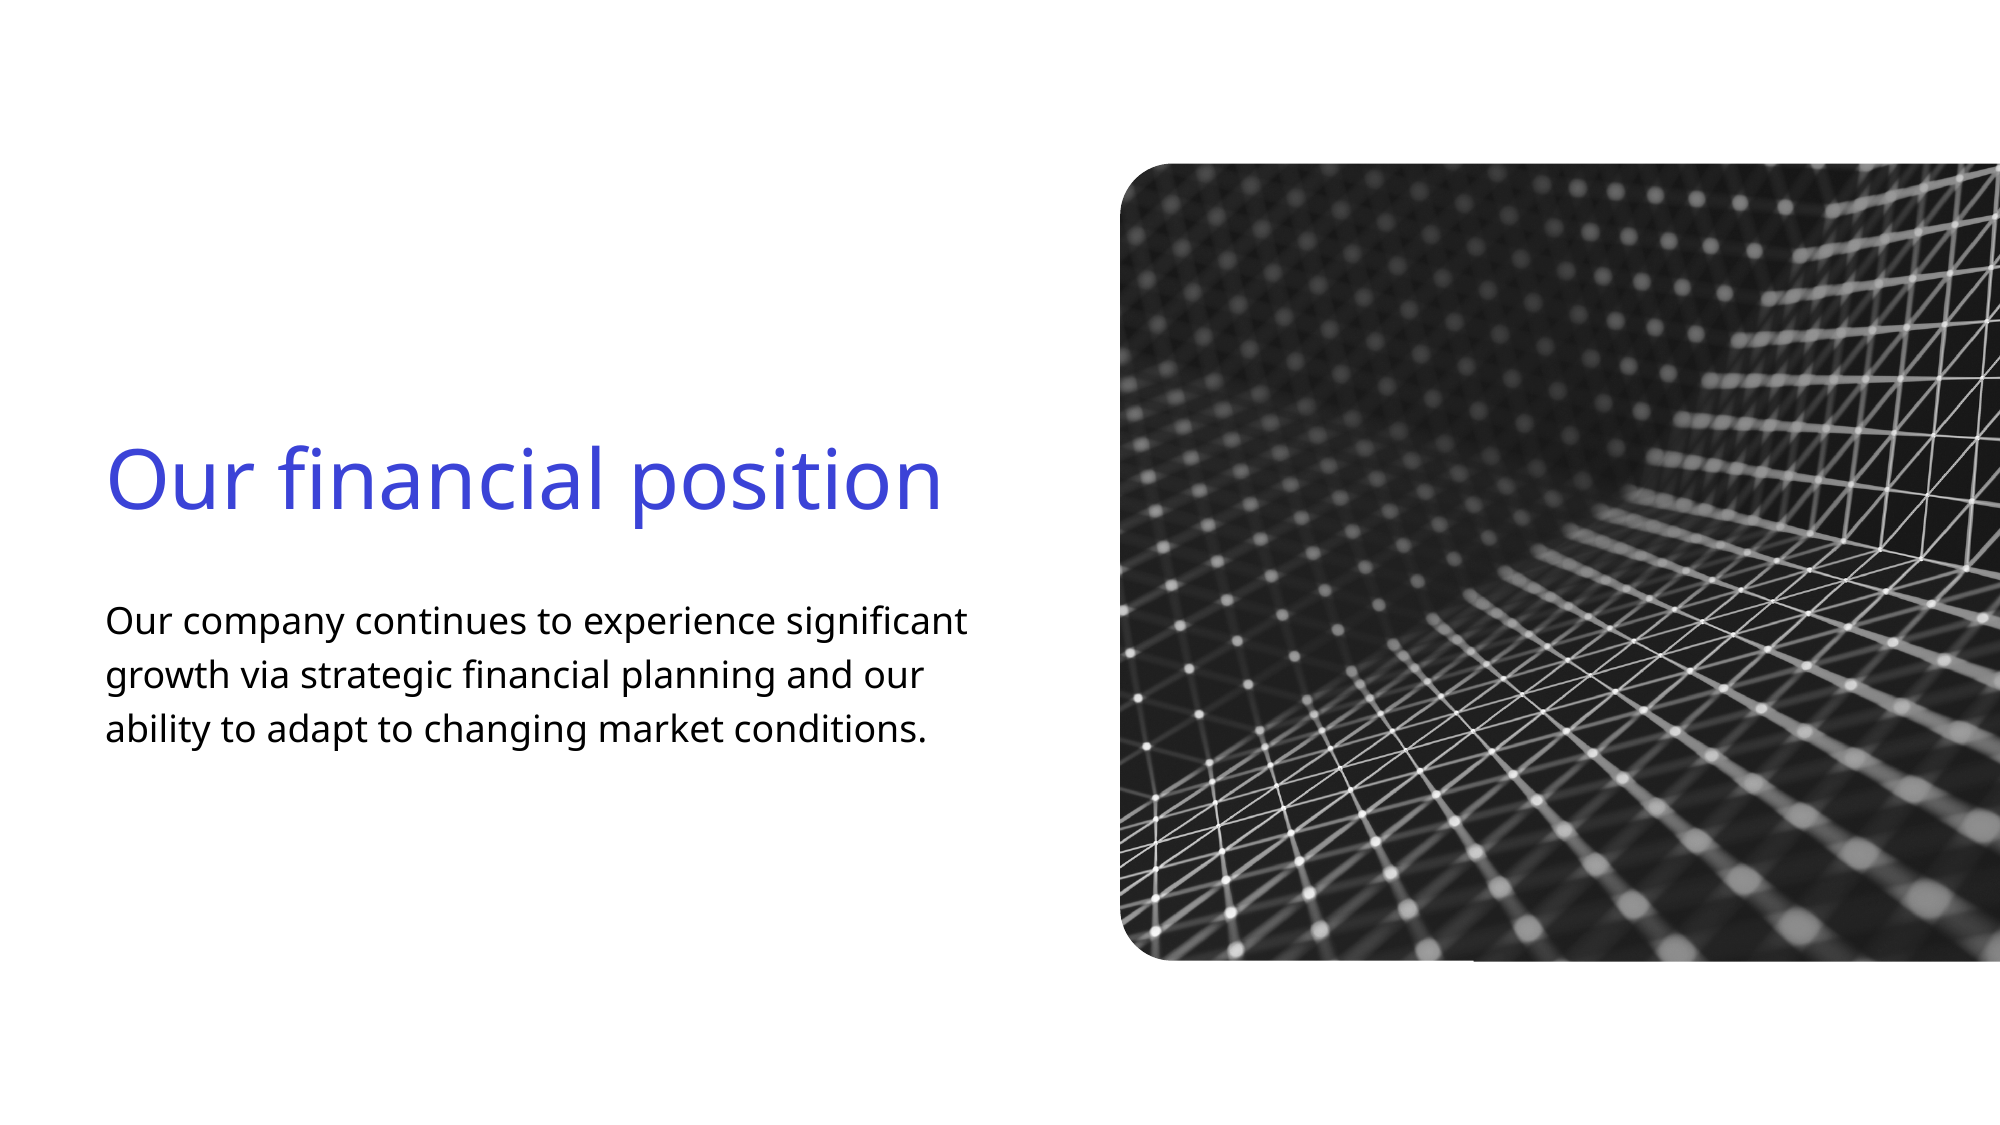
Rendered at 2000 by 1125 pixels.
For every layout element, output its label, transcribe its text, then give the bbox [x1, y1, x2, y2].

list Our company continues to experience significant growth via strategic financial planning and our ability to adapt to changing market conditions. [90, 580, 1038, 962]
picture [1120, 163, 2000, 962]
title Our financial position [90, 163, 1038, 535]
